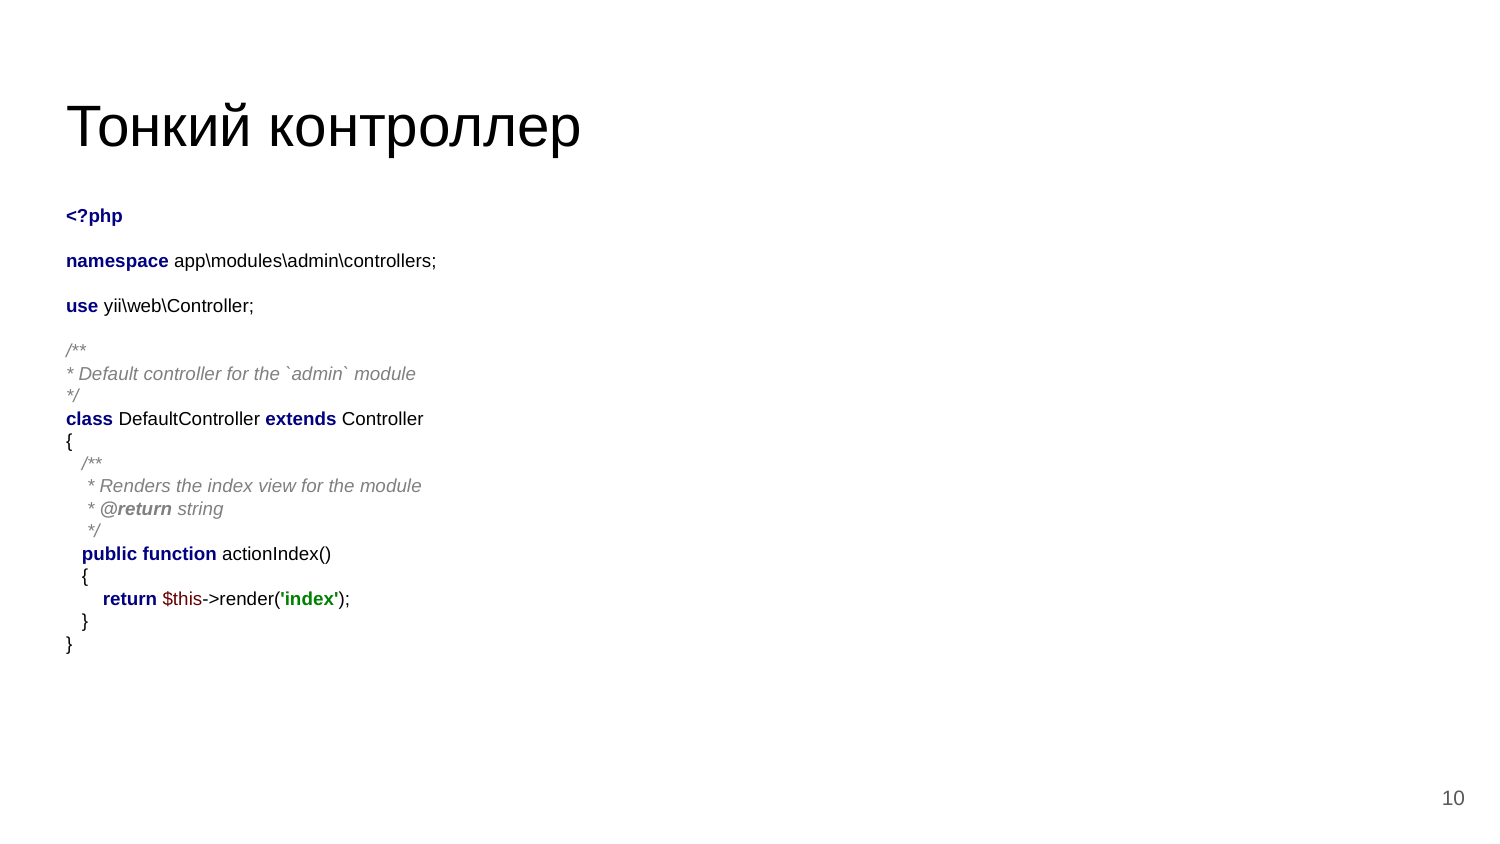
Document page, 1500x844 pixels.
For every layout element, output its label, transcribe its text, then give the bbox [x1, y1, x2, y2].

slide_number ‹#› [1389, 764, 1480, 830]
list <?php namespace app\modules\admin\controllers; use yii\web\Controller; /** * Default controller for the `admin` module */ class DefaultController extends Controller { /** * Renders the index view for the module * @return string */ public function actionIndex() { return $this->render('index'); } } [51, 189, 1449, 750]
title Тонкий контроллер [51, 72, 1449, 167]
